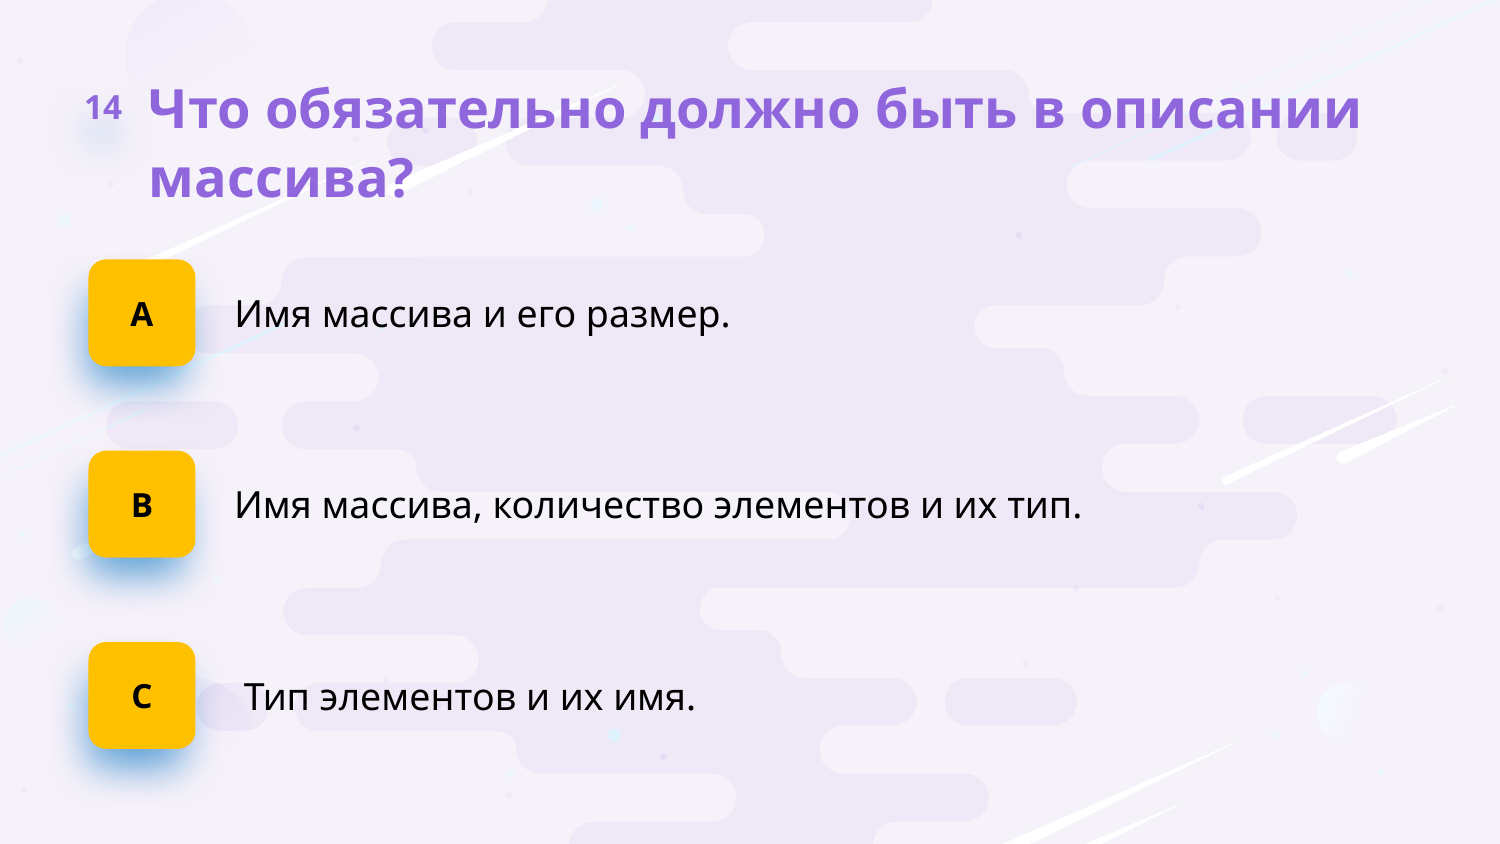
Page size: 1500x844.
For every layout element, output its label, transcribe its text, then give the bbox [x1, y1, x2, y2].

text_box 14 [57, 60, 149, 152]
text_box C [87, 640, 197, 750]
text_box Имя массива и его размер. [207, 289, 957, 335]
text_box А [87, 258, 197, 368]
text_box B [87, 449, 197, 559]
text_box Что обязательно должно быть в описании массива? [148, 70, 1479, 209]
text_box Имя массива, количество элементов и их тип. [183, 481, 1239, 527]
picture [0, 0, 1500, 844]
text_box Тип элементов и их имя. [193, 672, 1248, 718]
